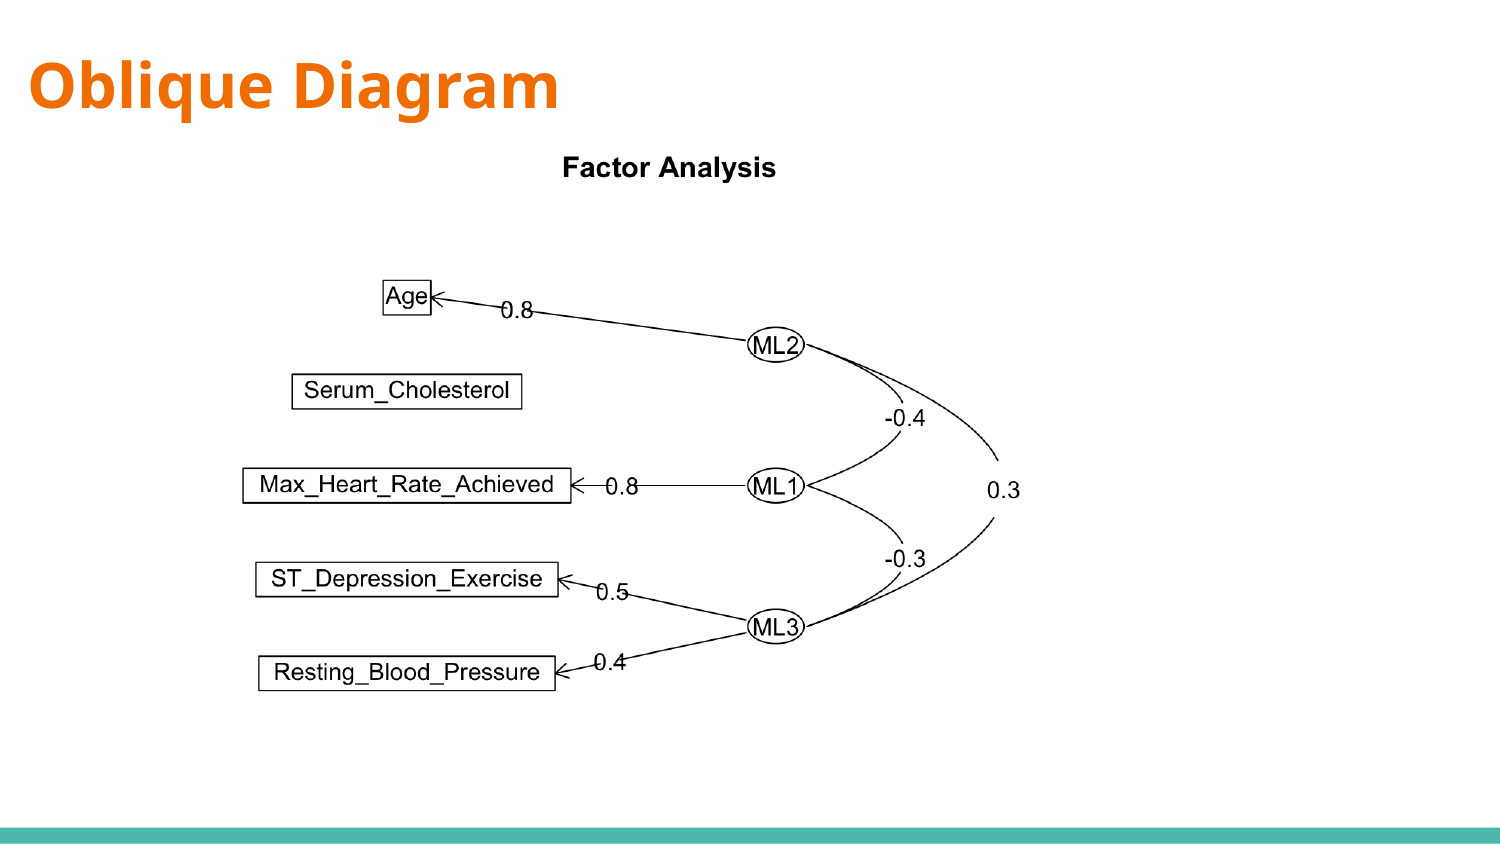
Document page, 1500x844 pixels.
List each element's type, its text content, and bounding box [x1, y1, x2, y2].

title Oblique Diagram [12, 26, 1411, 143]
picture [142, 151, 1197, 804]
